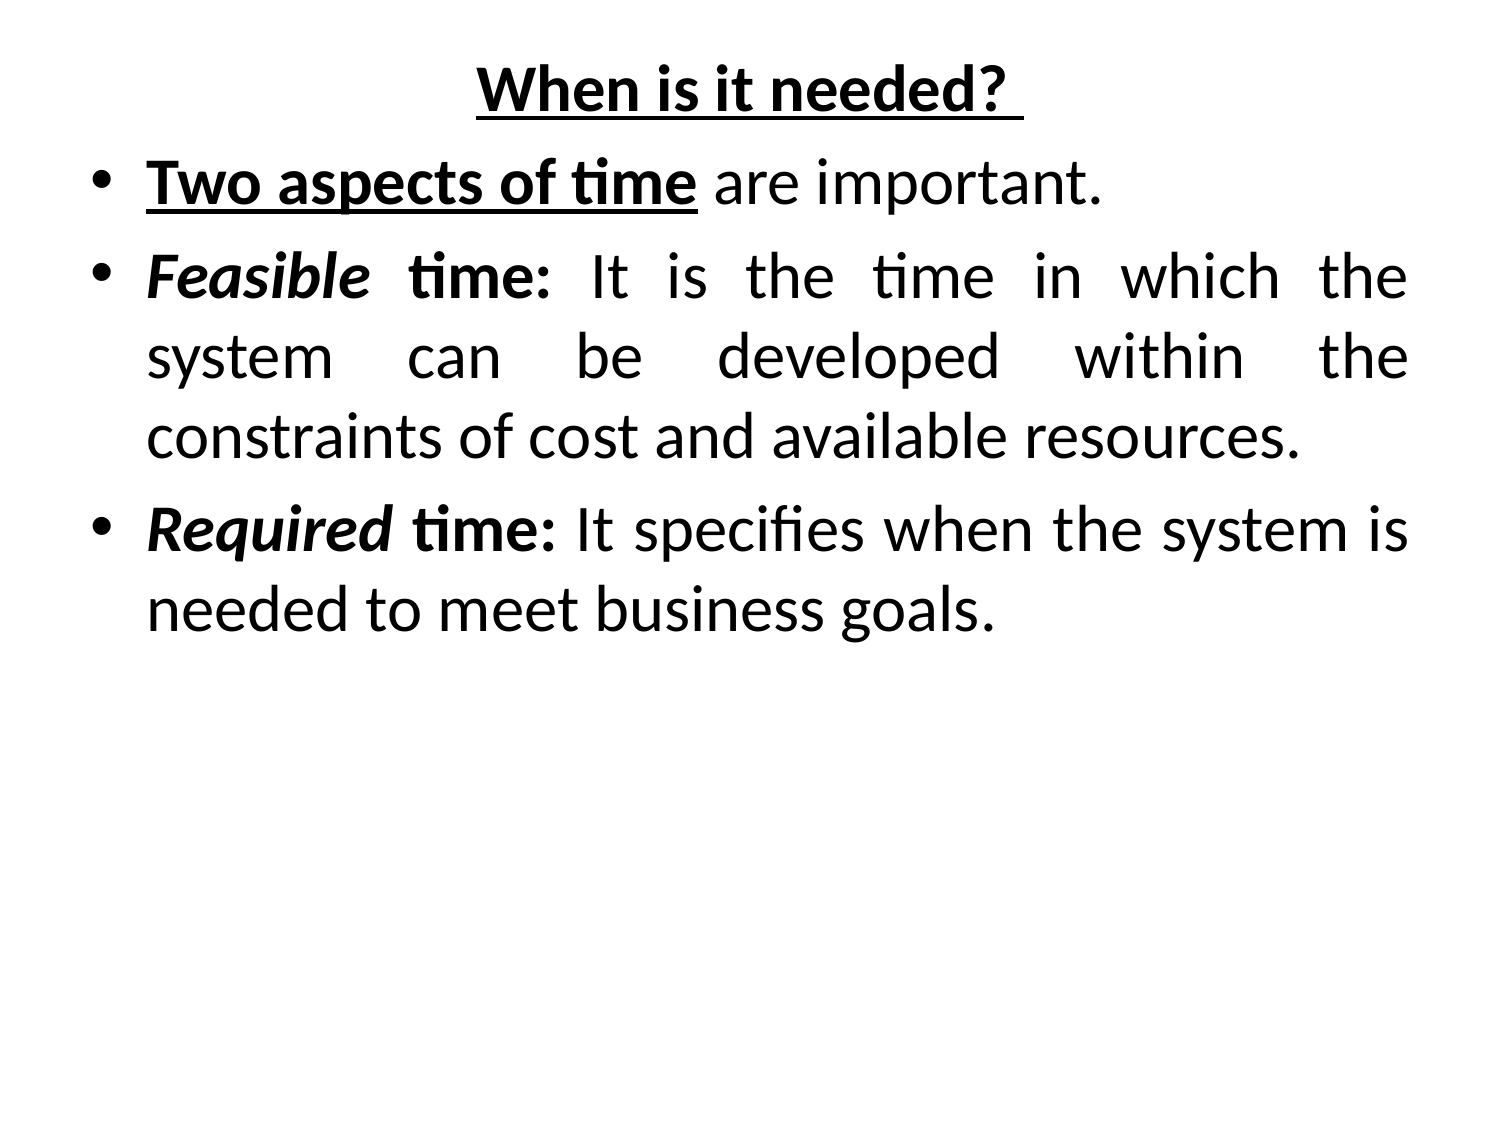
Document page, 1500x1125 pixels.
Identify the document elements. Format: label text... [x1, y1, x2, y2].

list When is it needed? Two aspects of time are important. Feasible time: It is the time in which the system can be developed within the constraints of cost and available resources. Required time: It specifies when the system is needed to meet business goals. [75, 37, 1425, 1005]
